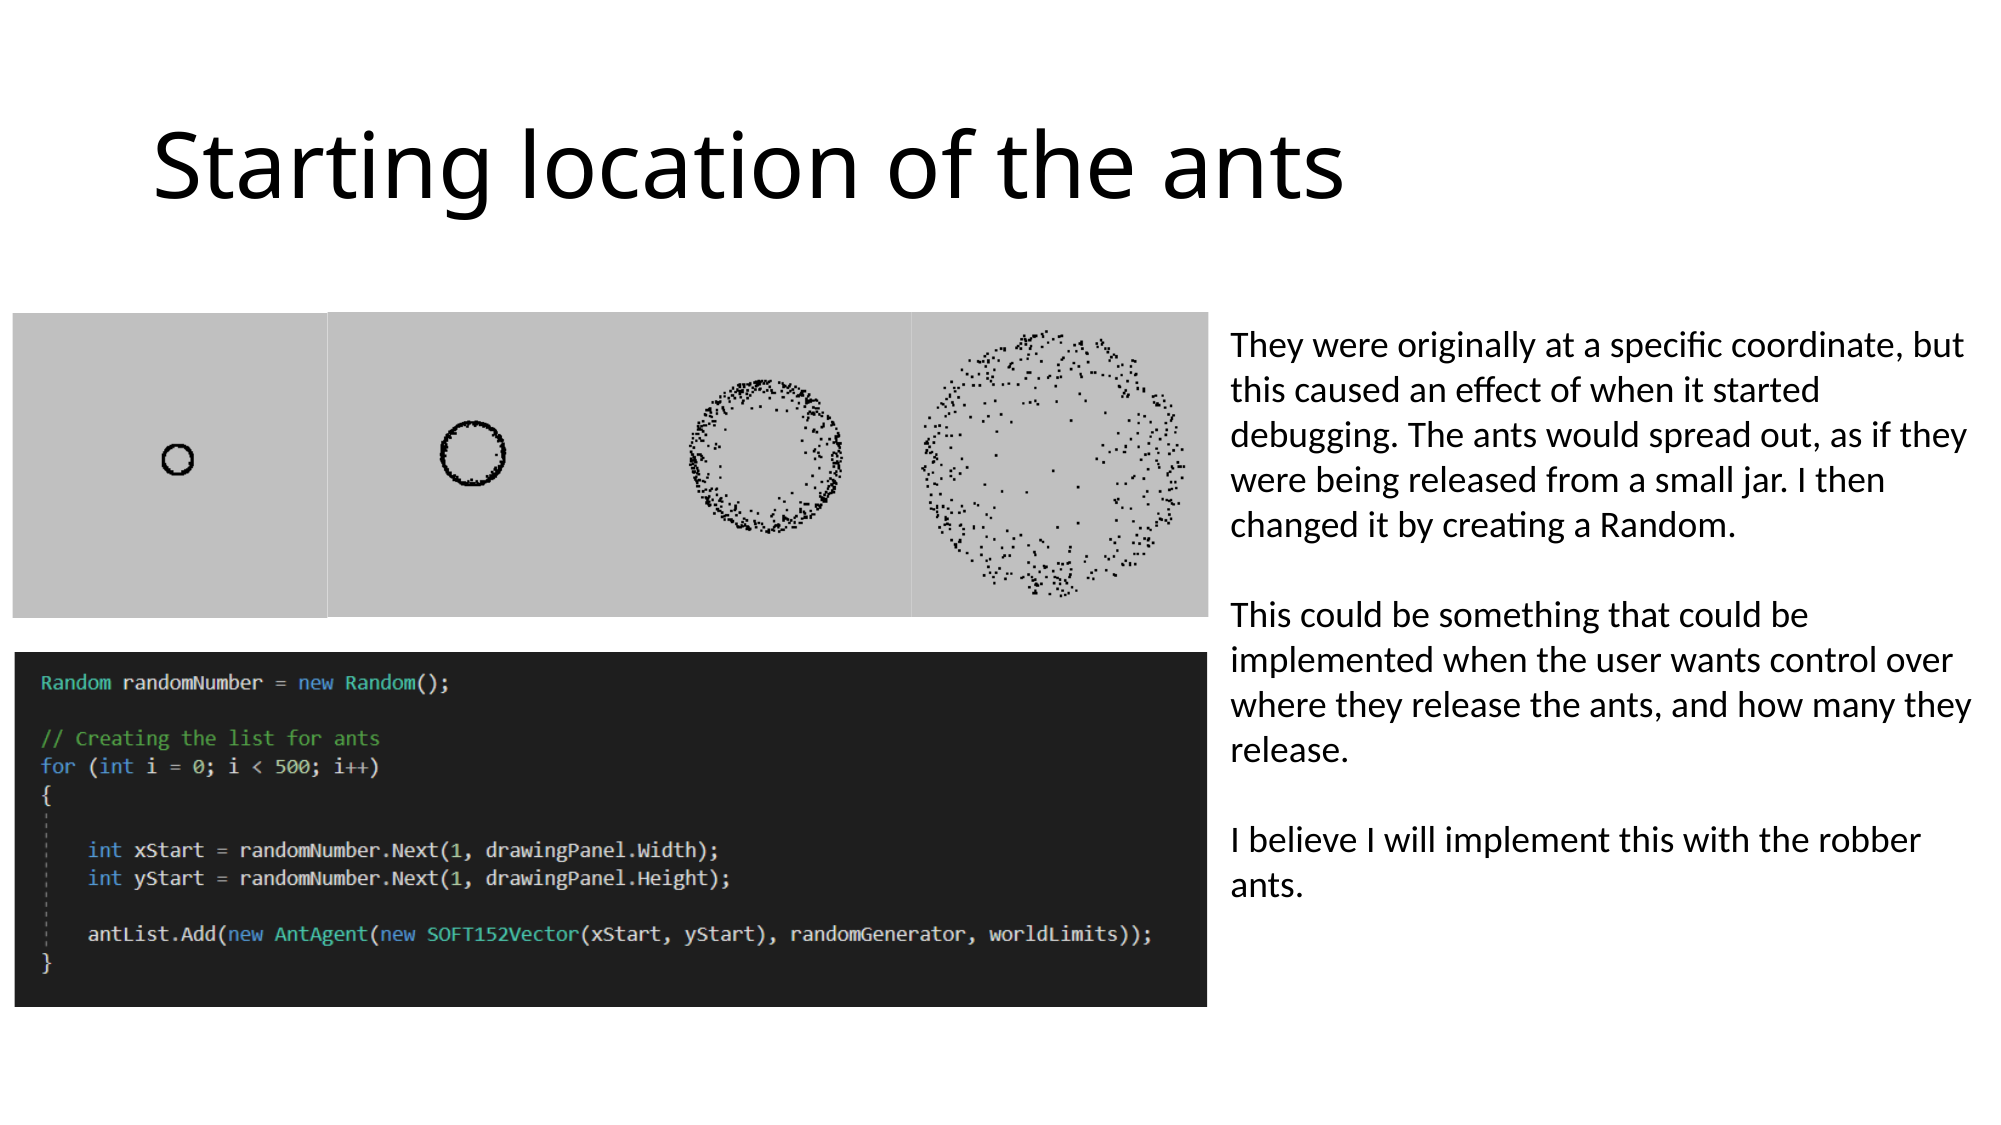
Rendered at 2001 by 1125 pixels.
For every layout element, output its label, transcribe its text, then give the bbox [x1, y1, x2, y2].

title Starting location of the ants [137, 59, 1863, 278]
text_box They were originally at a specific coordinate, but this caused an effect of when it started debugging. The ants would spread out, as if they were being released from a small jar. I then changed it by creating a Random. This could be something that could be implemented when the user wants control over where they release the ants, and how many they release. I believe I will implement this with the robber ants. [1215, 312, 2000, 913]
picture [12, 312, 1209, 618]
picture [14, 652, 1208, 1007]
